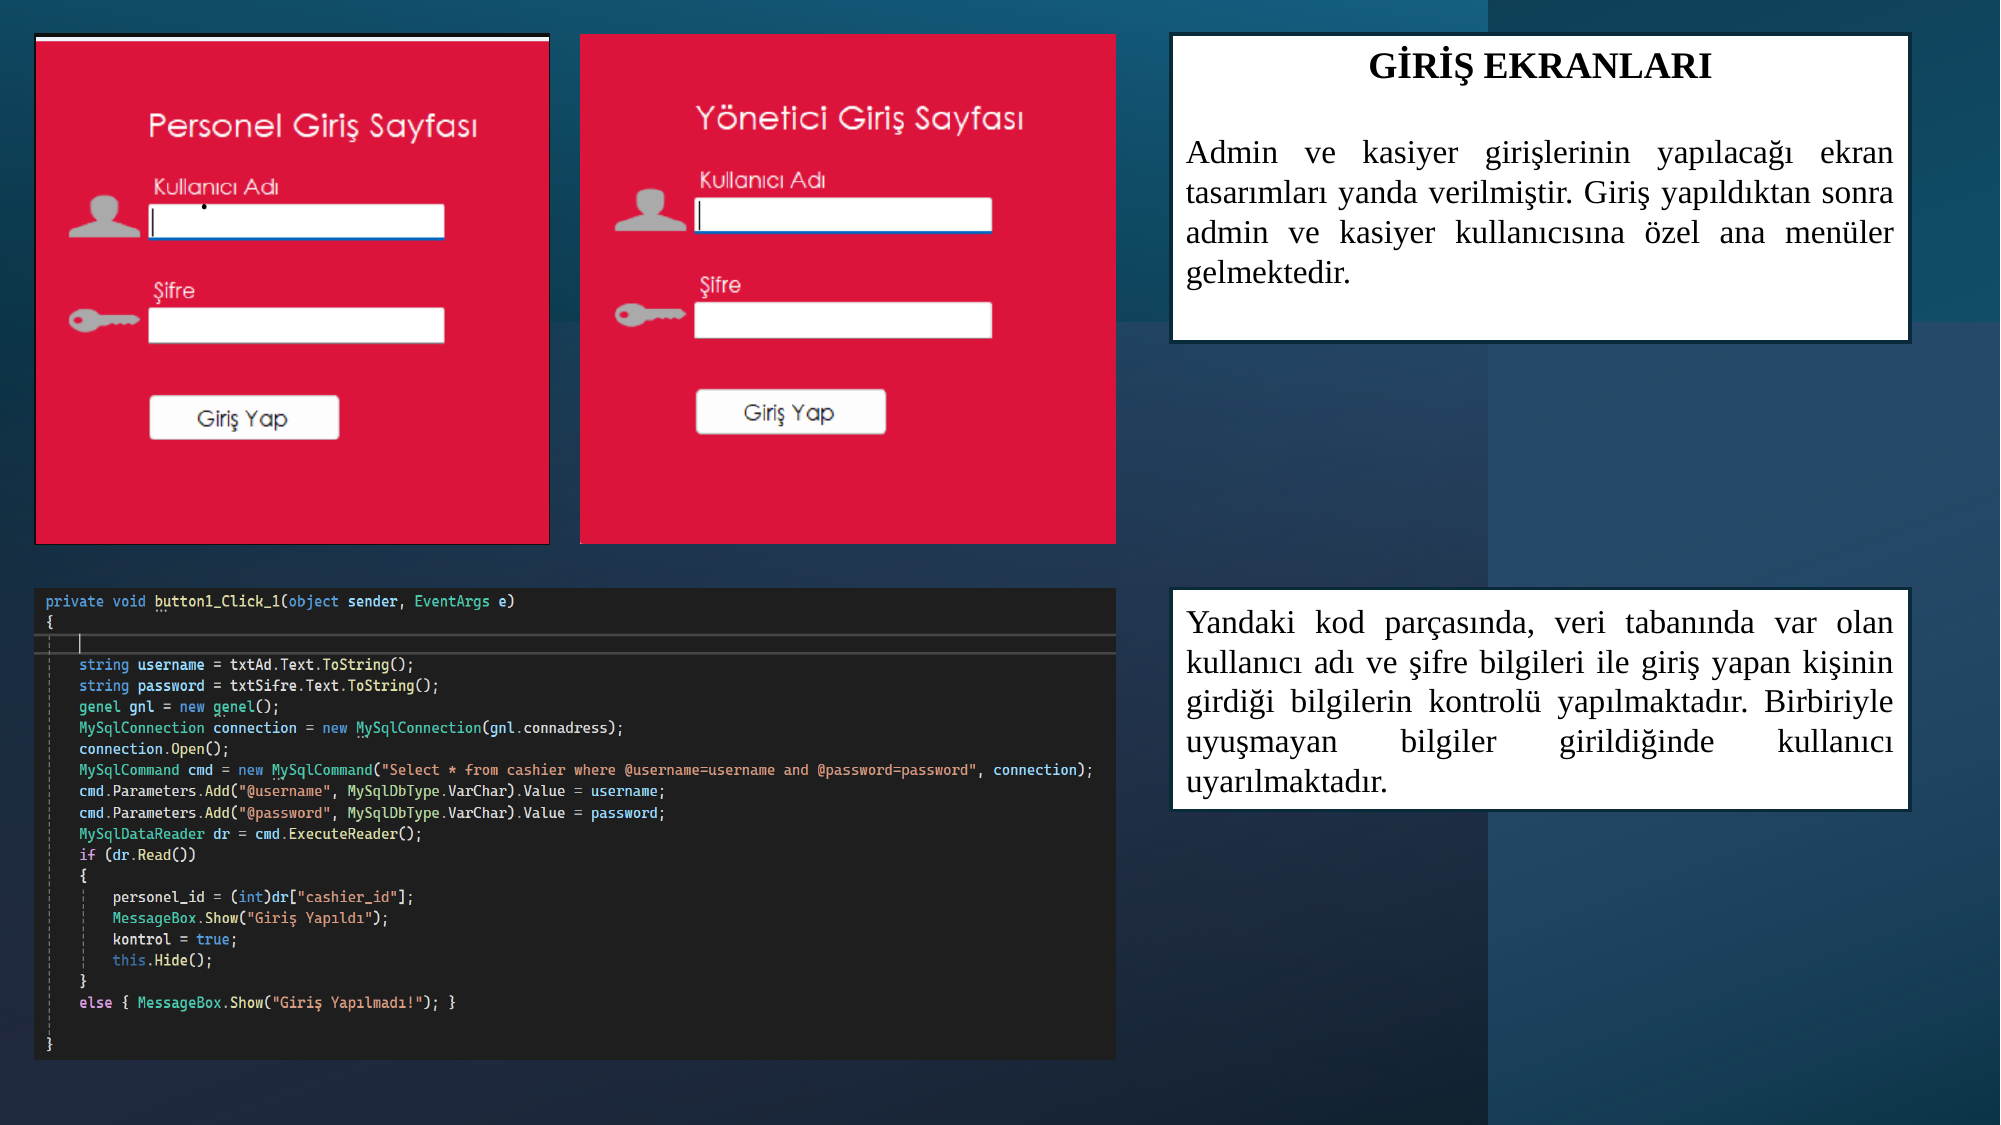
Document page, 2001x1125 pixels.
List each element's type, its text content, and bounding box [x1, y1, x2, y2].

picture [33, 33, 550, 545]
picture [580, 33, 1116, 545]
text_box Yandaki kod parçasında, veri tabanında var olan kullanıcı adı ve şifre bilgileri ile giriş yapan kişinin girdiği bilgilerin kontrolü yapılmaktadır. Birbiriyle uyuşmayan bilgiler girildiğinde kullanıcı uyarılmaktadır. [1169, 587, 1912, 812]
text_box [0, 0, 1489, 321]
text_box [0, 321, 2000, 1125]
text_box [1489, 0, 2000, 321]
text_box GİRİŞ EKRANLARI Admin ve kasiyer girişlerinin yapılacağı ekran tasarımları yanda verilmiştir. Giriş yapıldıktan sonra admin ve kasiyer kullanıcısına özel ana menüler gelmektedir. [1169, 32, 1912, 344]
picture [33, 587, 1116, 1061]
